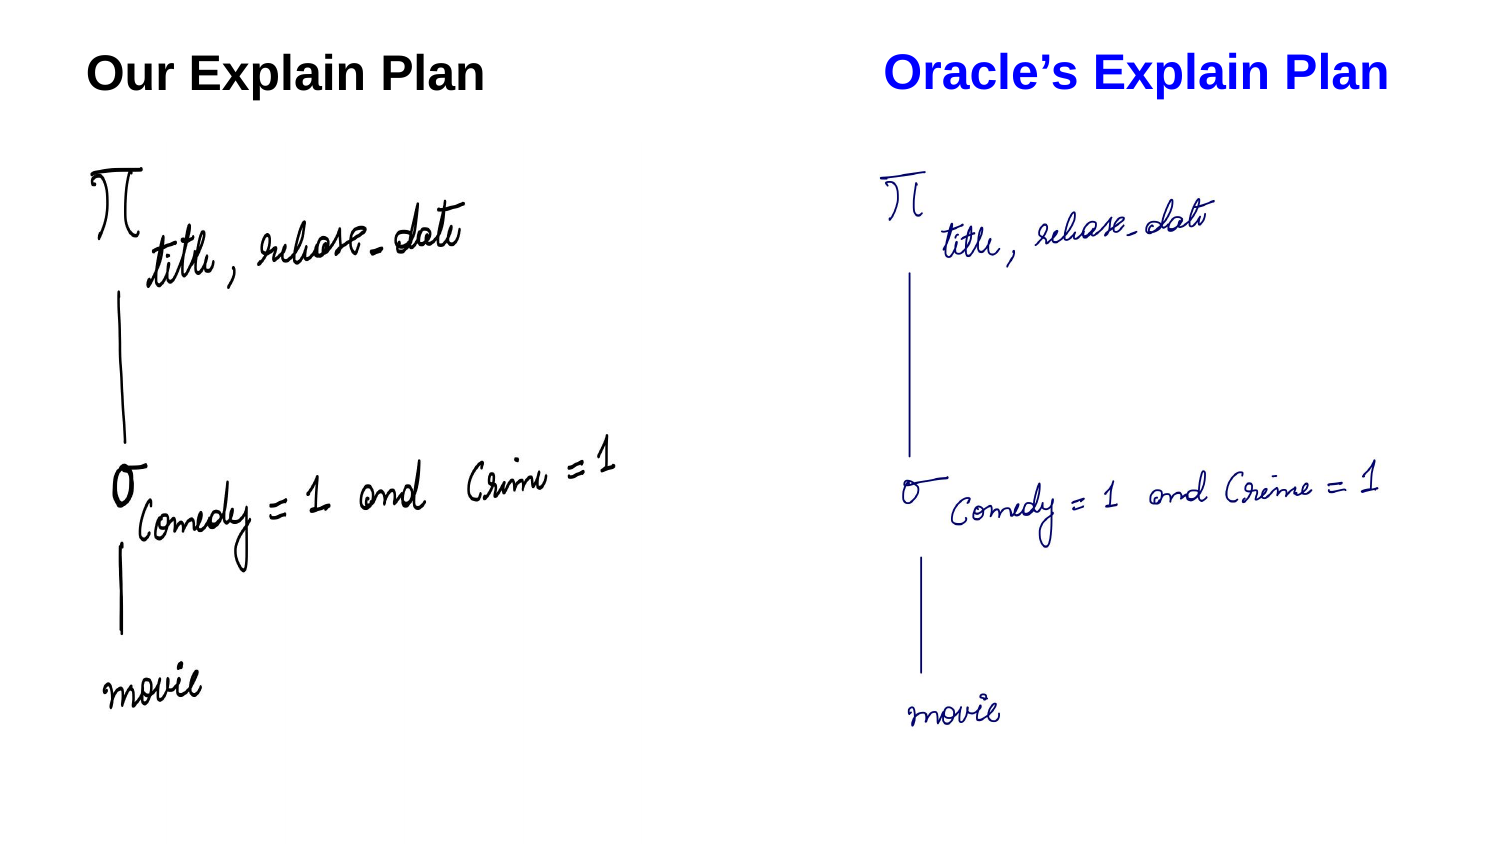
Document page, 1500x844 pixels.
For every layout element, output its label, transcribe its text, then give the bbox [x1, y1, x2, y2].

picture [798, 105, 1439, 833]
text_box Oracle’s Explain Plan [868, 24, 1500, 166]
text_box Our Explain Plan [70, 24, 686, 119]
picture [48, 141, 643, 844]
